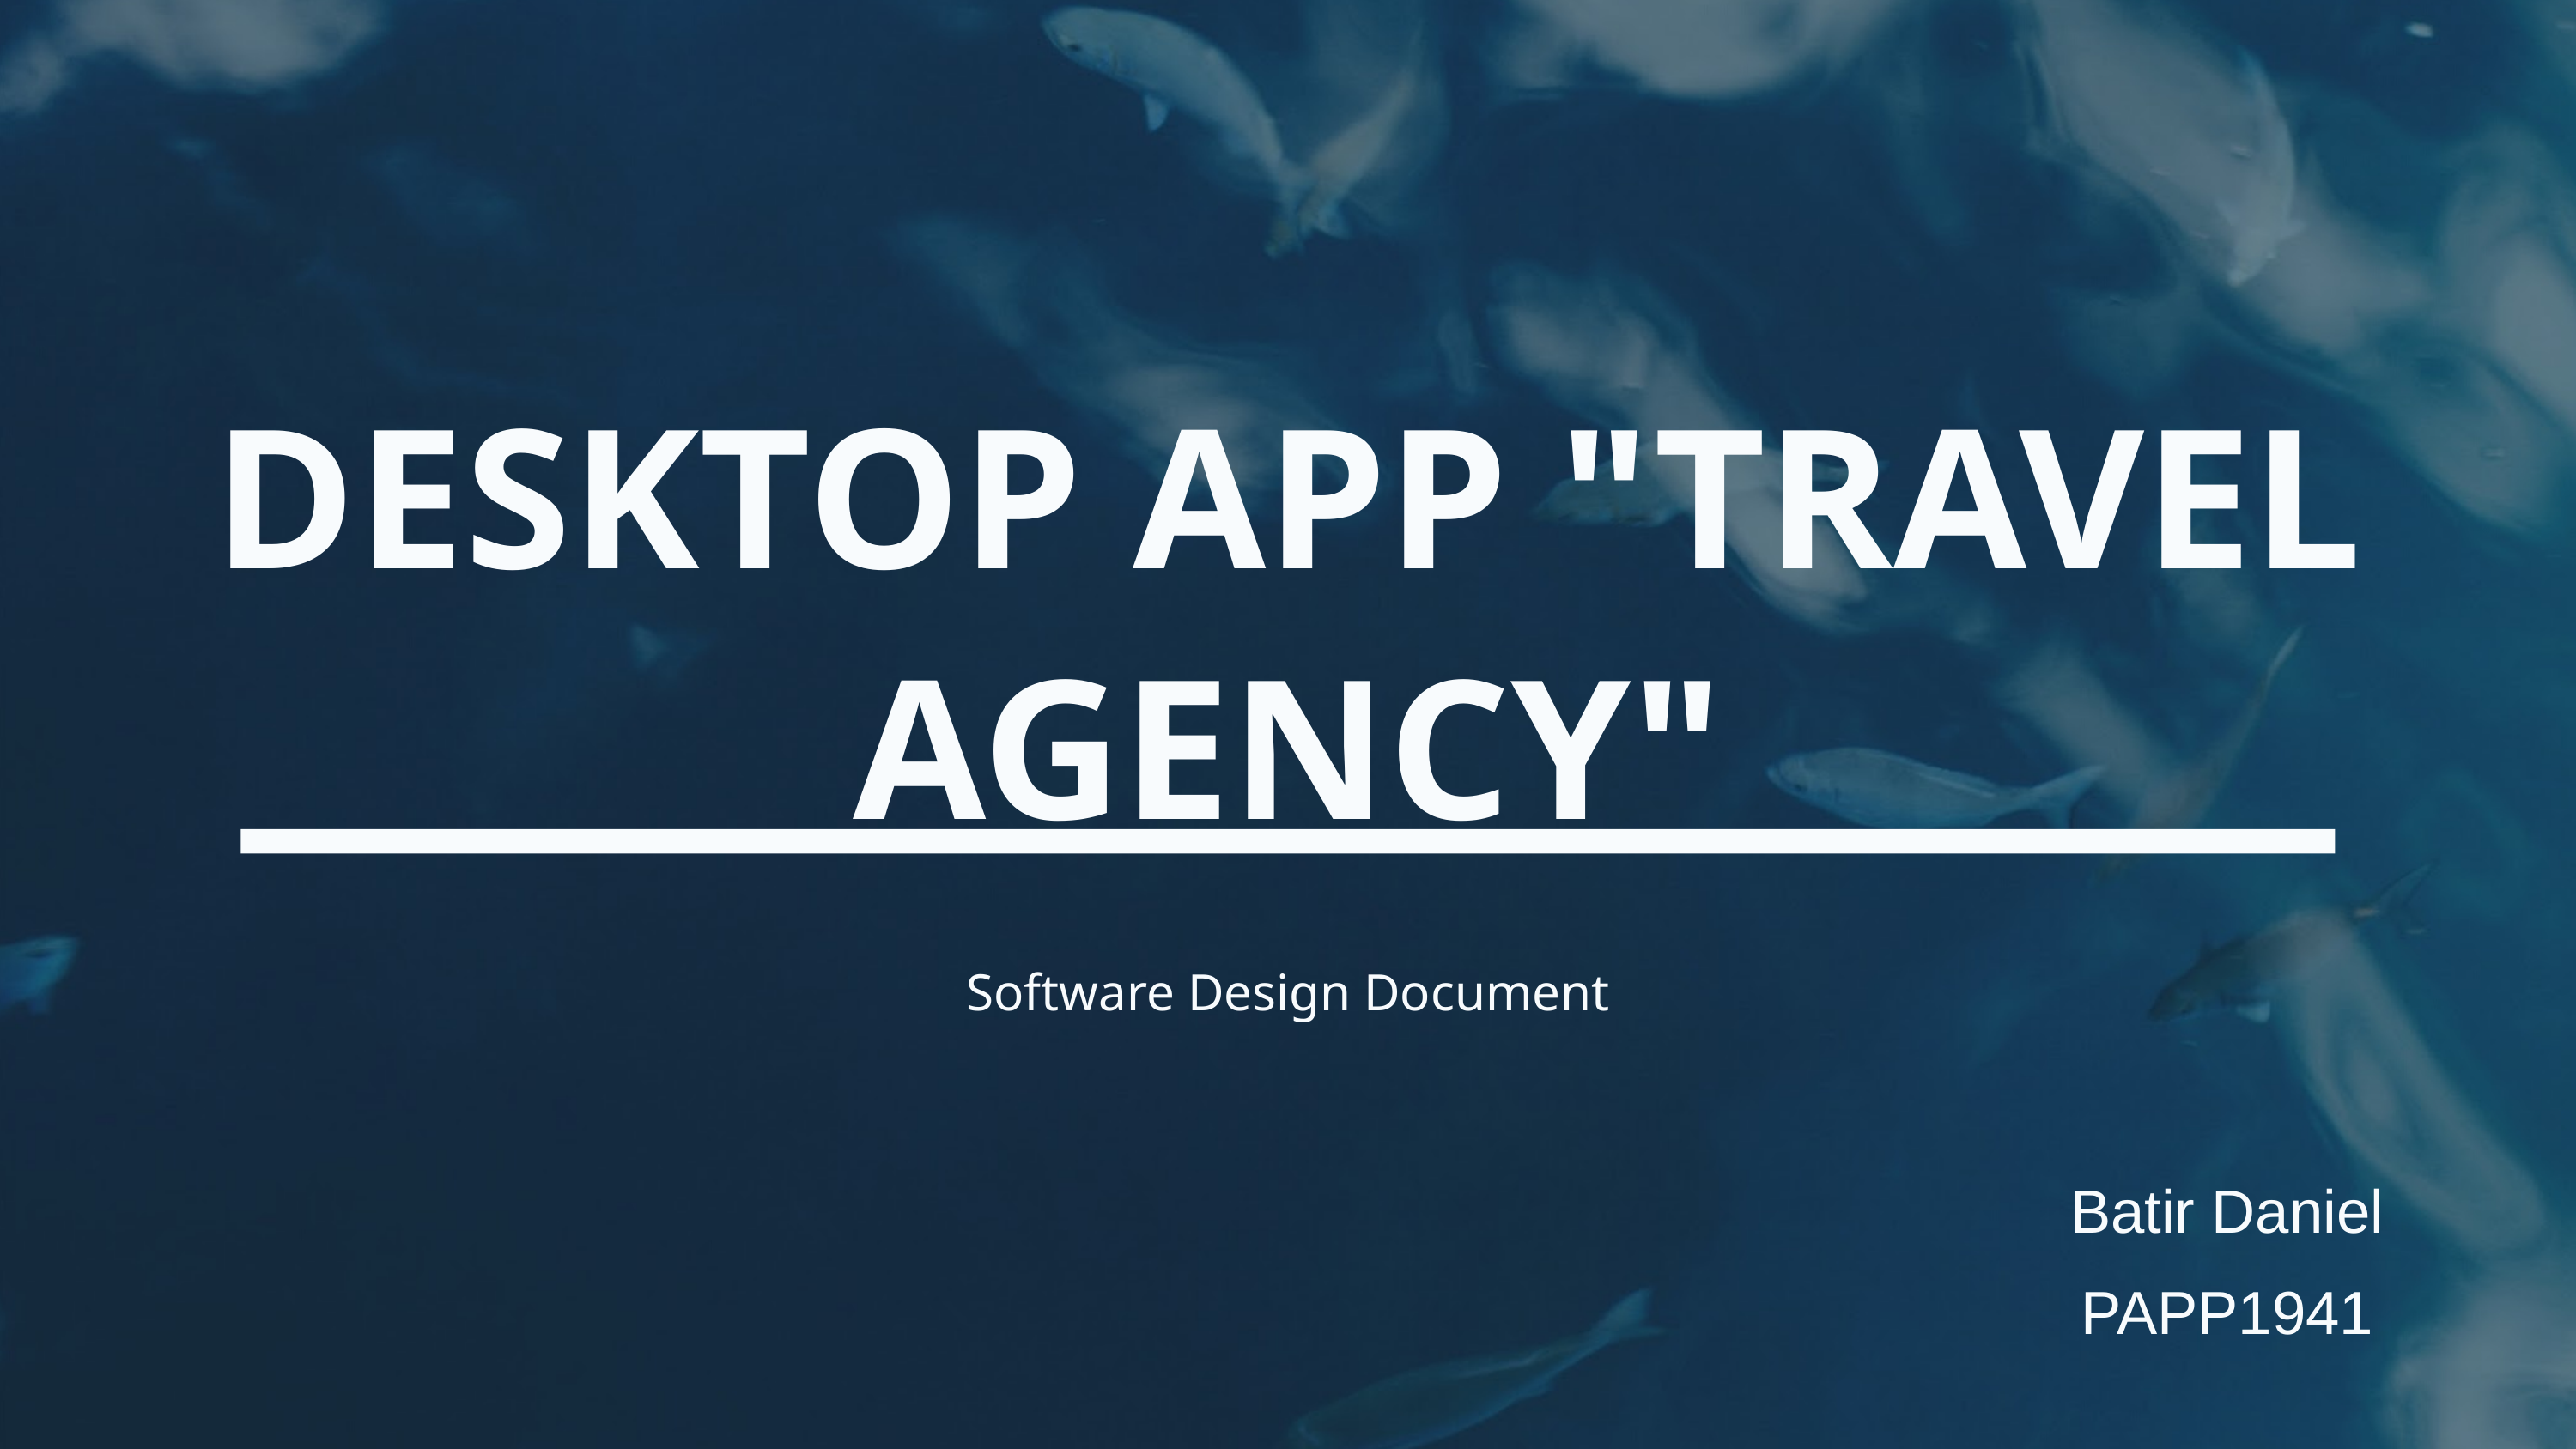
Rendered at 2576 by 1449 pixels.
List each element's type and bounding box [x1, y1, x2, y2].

picture [0, 0, 2576, 1449]
text_box [204, 357, 2372, 1003]
